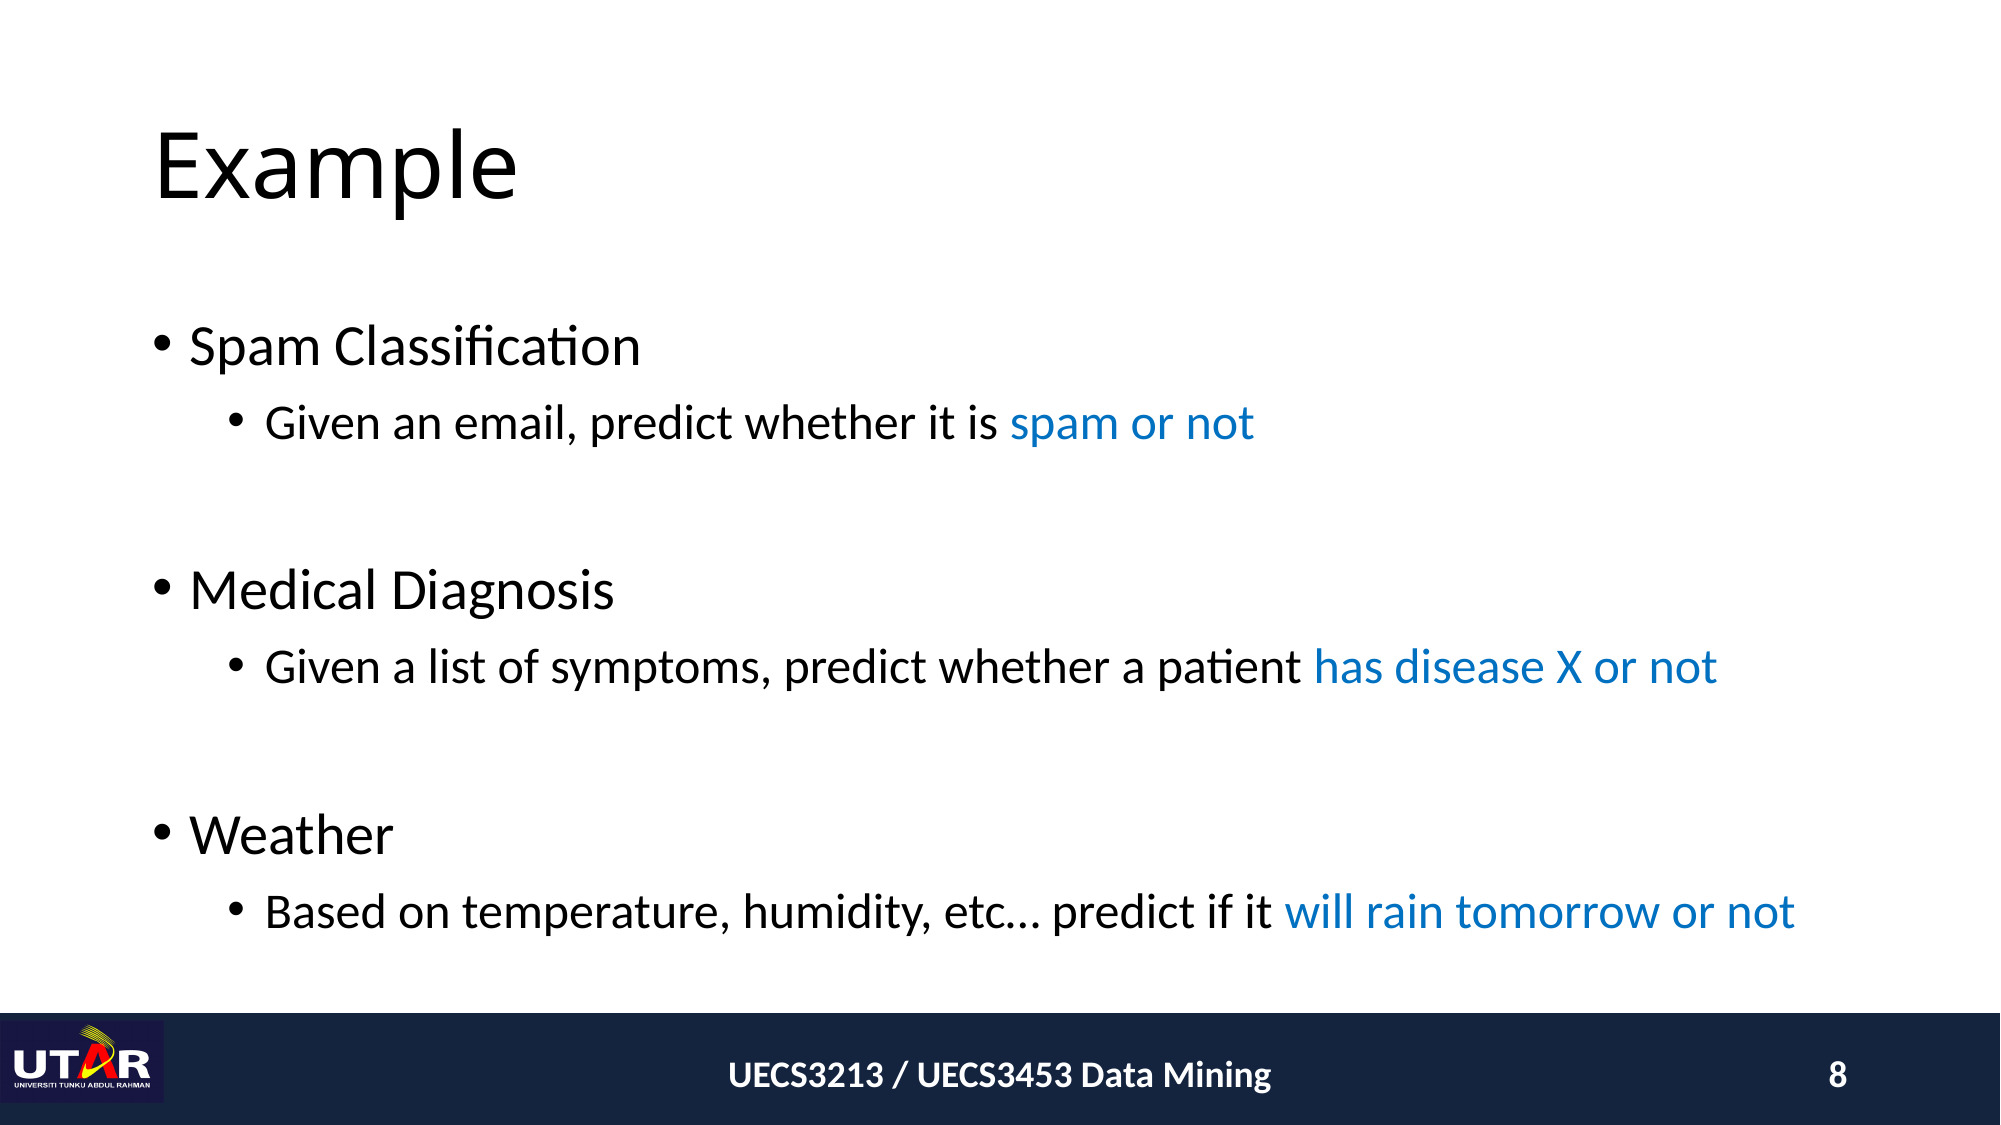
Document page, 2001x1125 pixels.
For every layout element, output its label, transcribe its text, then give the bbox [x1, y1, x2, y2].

picture [0, 1020, 164, 1103]
title Example [137, 59, 1863, 278]
footer UECS3213 / UECS3453 Data Mining [662, 1042, 1338, 1103]
list Spam Classification Given an email, predict whether it is spam or not Medical Diagnosis Given a list of symptoms, predict whether a patient has disease X or not Weather Based on temperature, humidity, etc… predict if it will rain tomorrow or not [137, 299, 1863, 1014]
slide_number 8 [1412, 1042, 1863, 1103]
